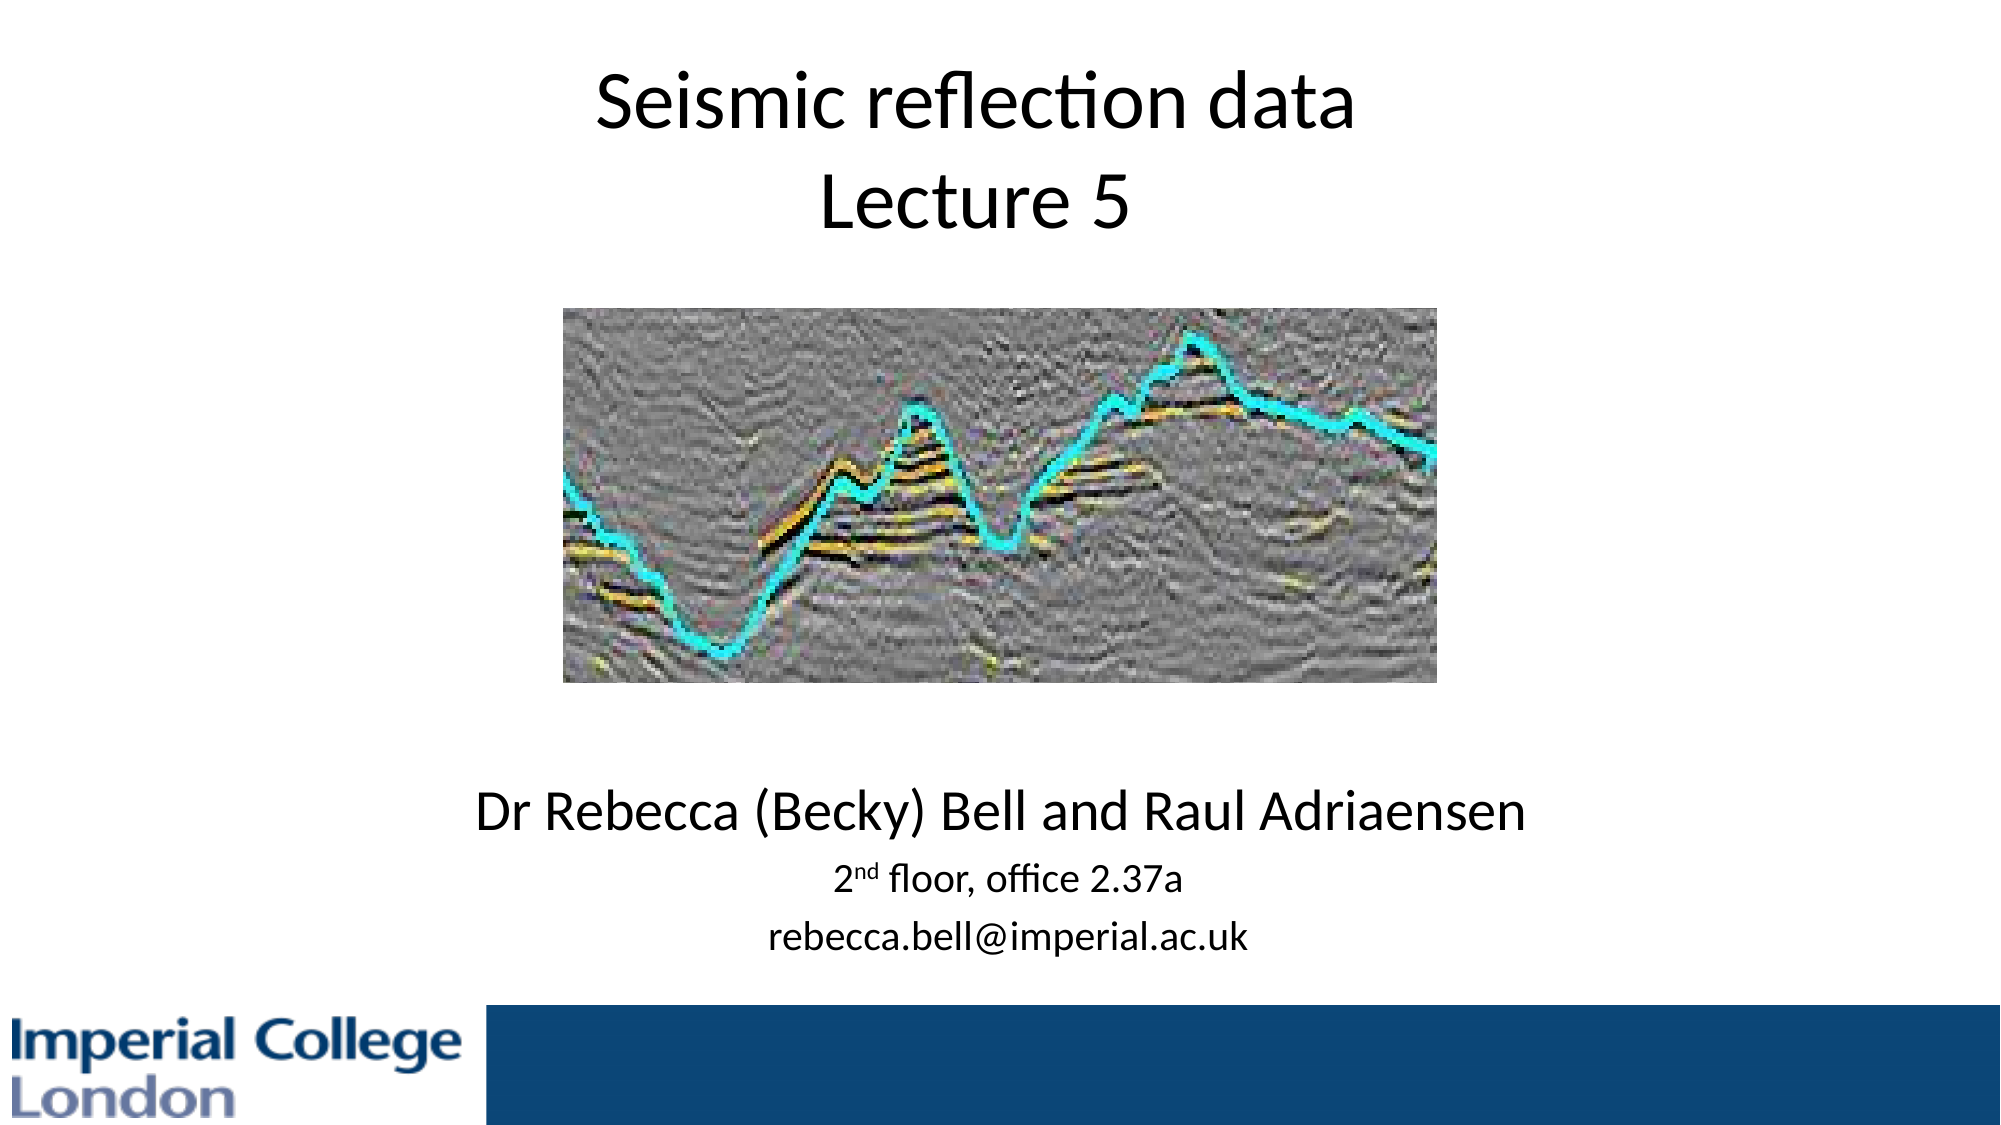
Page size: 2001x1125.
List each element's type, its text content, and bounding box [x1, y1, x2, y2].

picture [12, 1015, 466, 1118]
subtitle Dr Rebecca (Becky) Bell and Raul Adriaensen 2nd floor, office 2.37a rebecca.bell@imperial.ac.uk [440, 683, 1577, 860]
picture [487, 1005, 2000, 1125]
picture [562, 308, 1438, 684]
title Seismic reflection data Lecture 5 [344, 198, 1609, 333]
